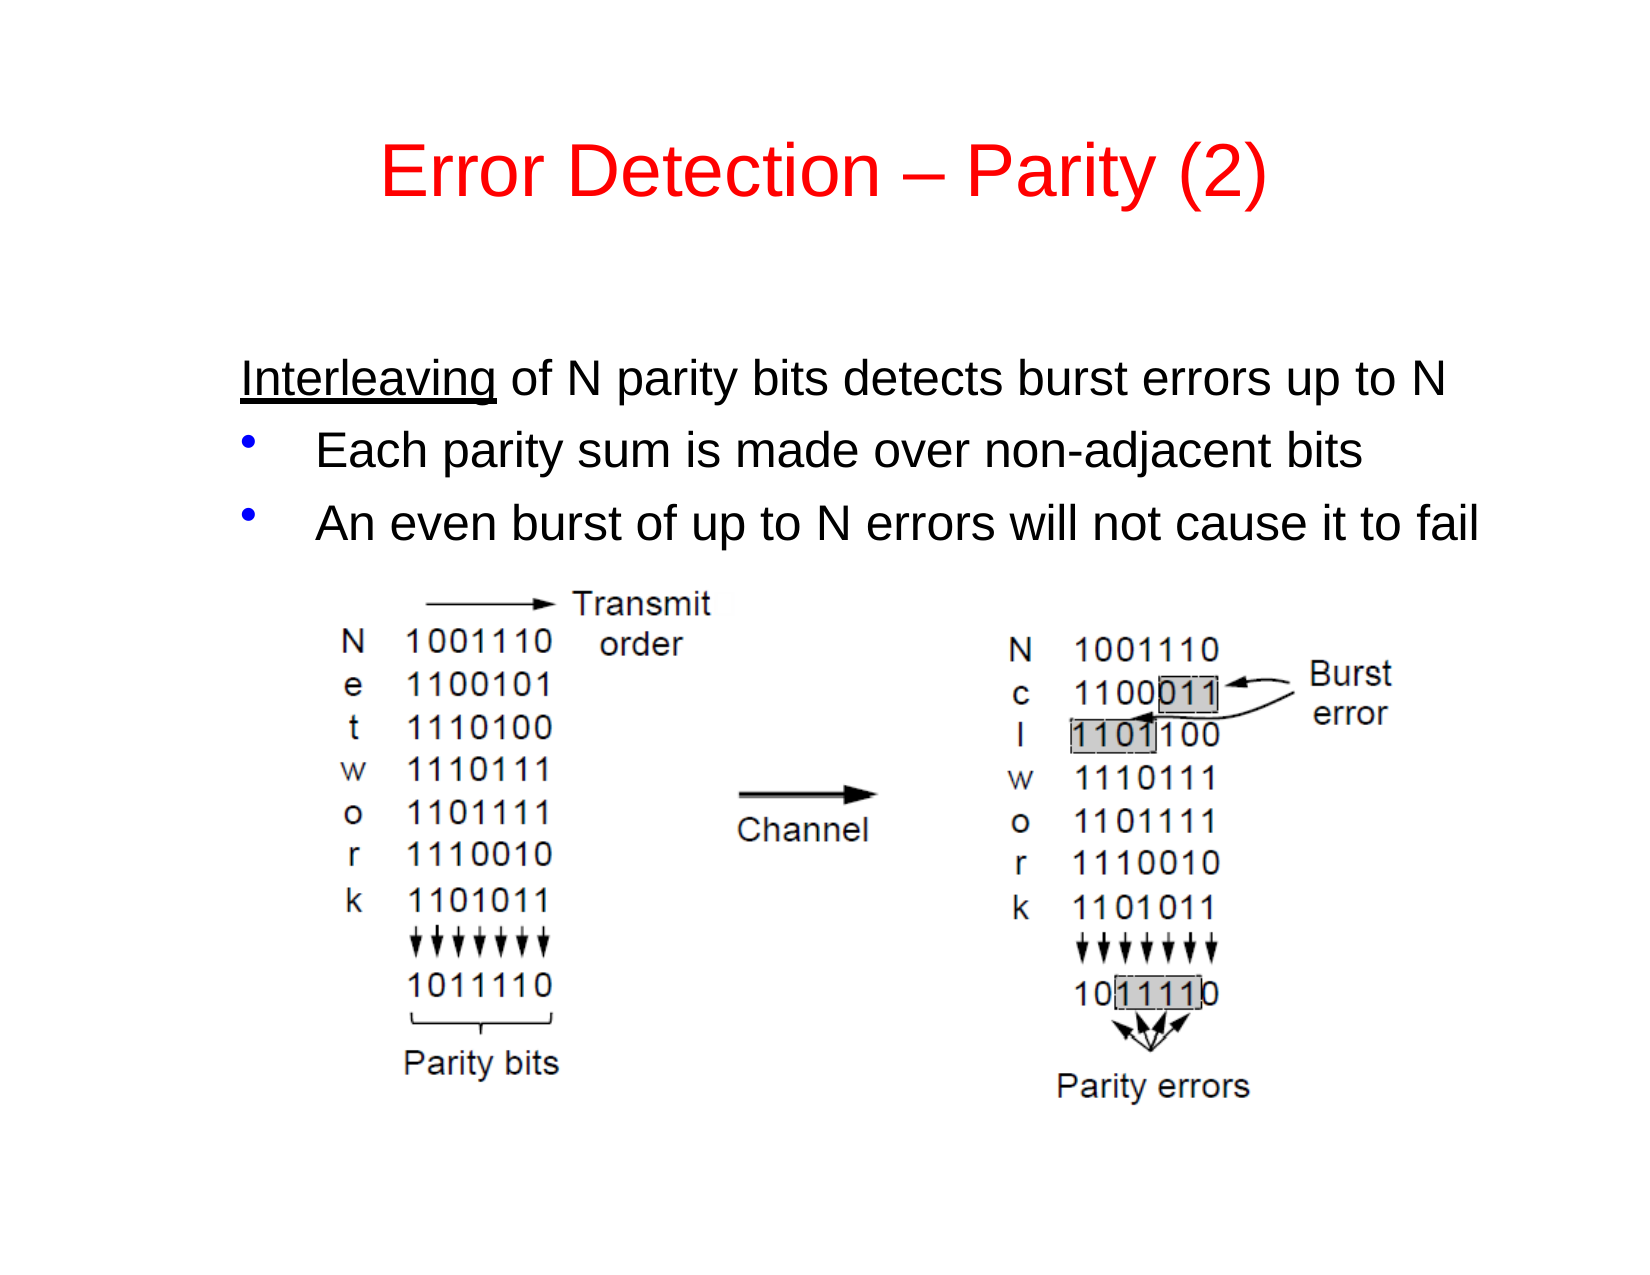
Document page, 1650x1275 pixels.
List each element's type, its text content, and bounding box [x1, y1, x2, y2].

text_box Interleaving of N parity bits detects burst errors up to N Each parity sum is made over non-adjacent bits An even burst of up to N errors will not cause it to fail [237, 330, 1487, 551]
text_box [74, 396, 1575, 557]
picture [310, 580, 1393, 1109]
title Error Detection – Parity (2) [377, 119, 1273, 330]
